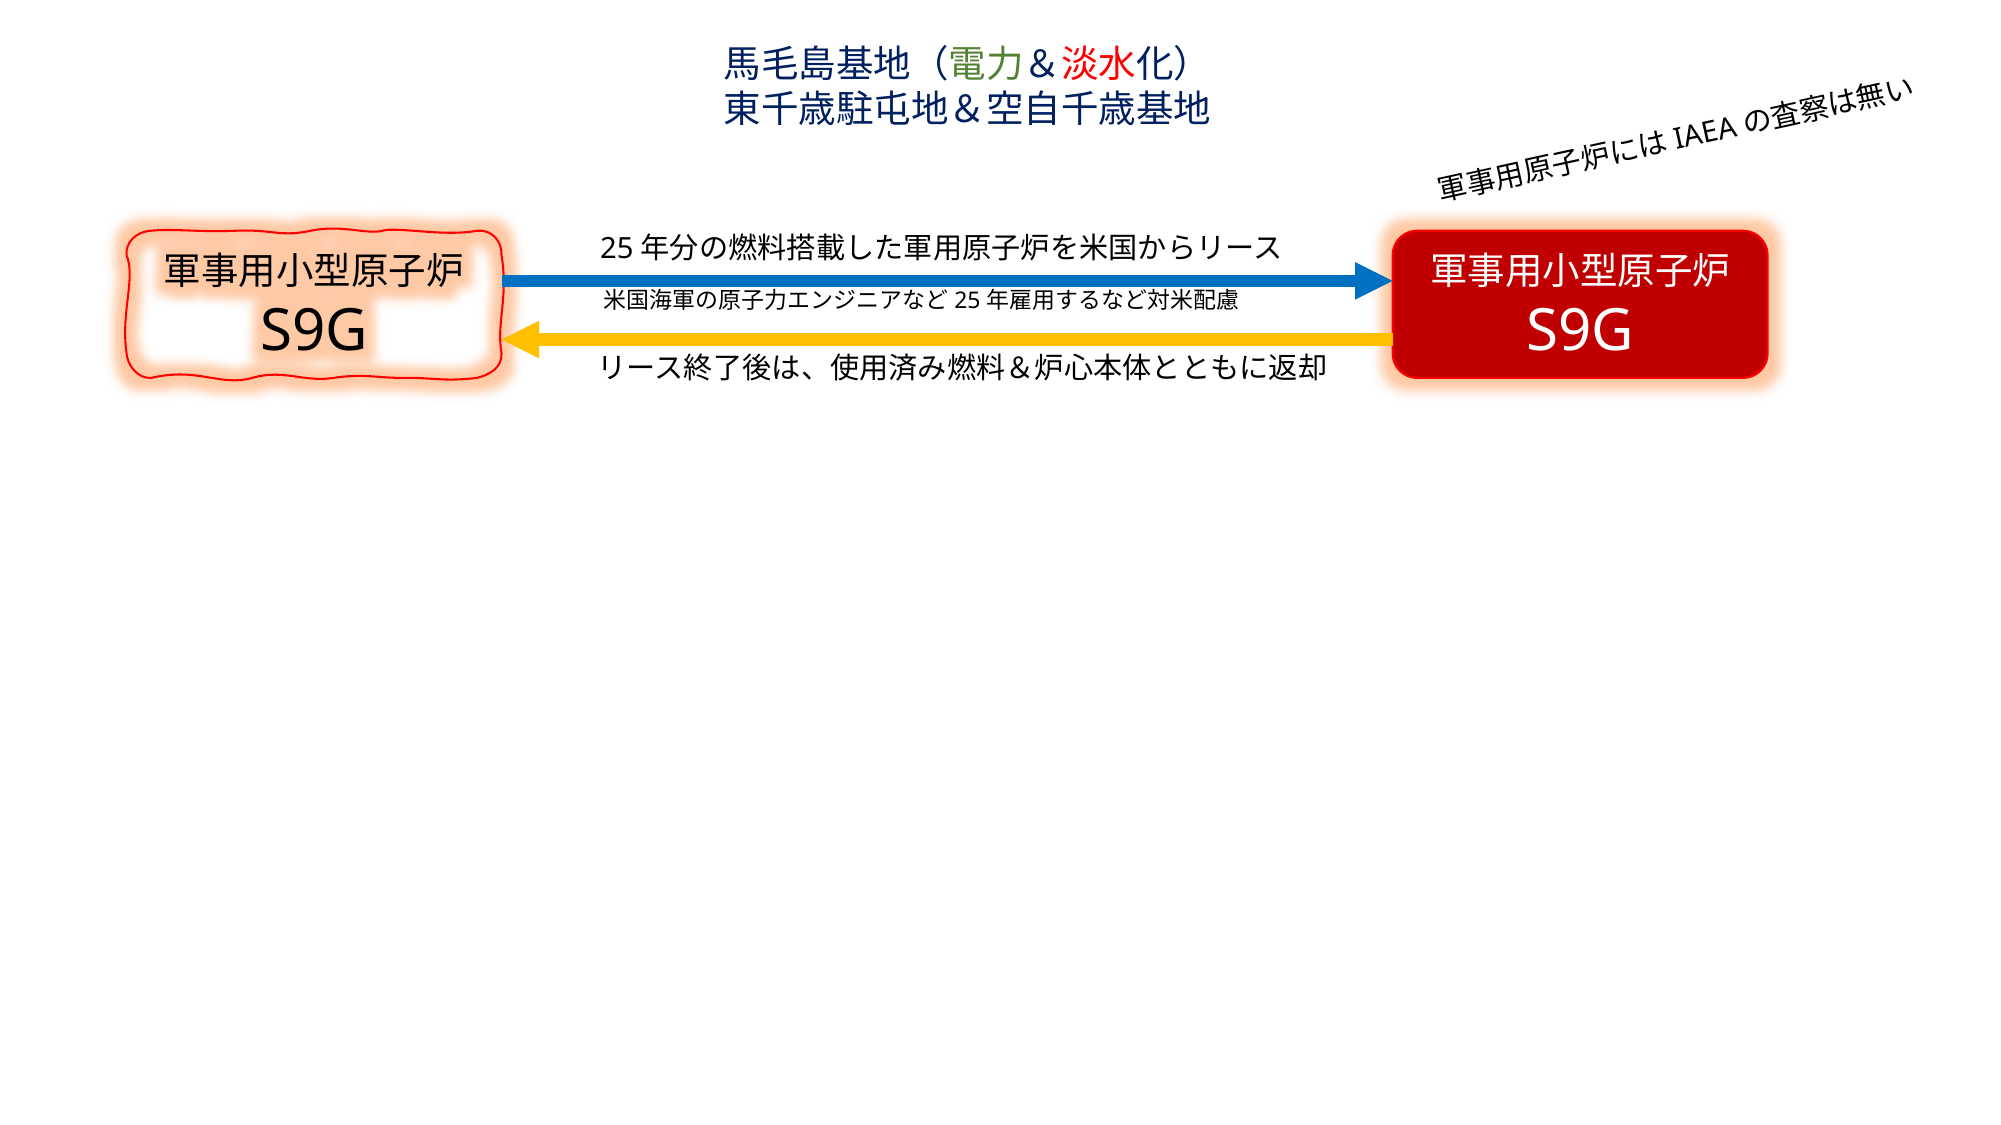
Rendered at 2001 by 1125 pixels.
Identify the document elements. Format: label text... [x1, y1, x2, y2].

text_box 25年分の燃料搭載した軍用原子炉を米国からリース [585, 222, 1351, 272]
text_box 米国海軍の原子力エンジニアなど25年雇用するなど対米配慮 [538, 281, 1305, 321]
text_box 軍事用小型原子炉 S9G [124, 227, 505, 382]
text_box リース終了後は、使用済み燃料＆炉心本体とともに返却 [582, 342, 1349, 392]
text_box 軍事用小型原子炉 S9G [1391, 229, 1769, 379]
text_box 馬毛島基地（電力＆淡水化） 東千歳駐屯地＆空自千歳基地 [709, 32, 1237, 137]
text_box 軍事用原子炉にはIAEAの査察は無い [1392, 52, 1960, 224]
